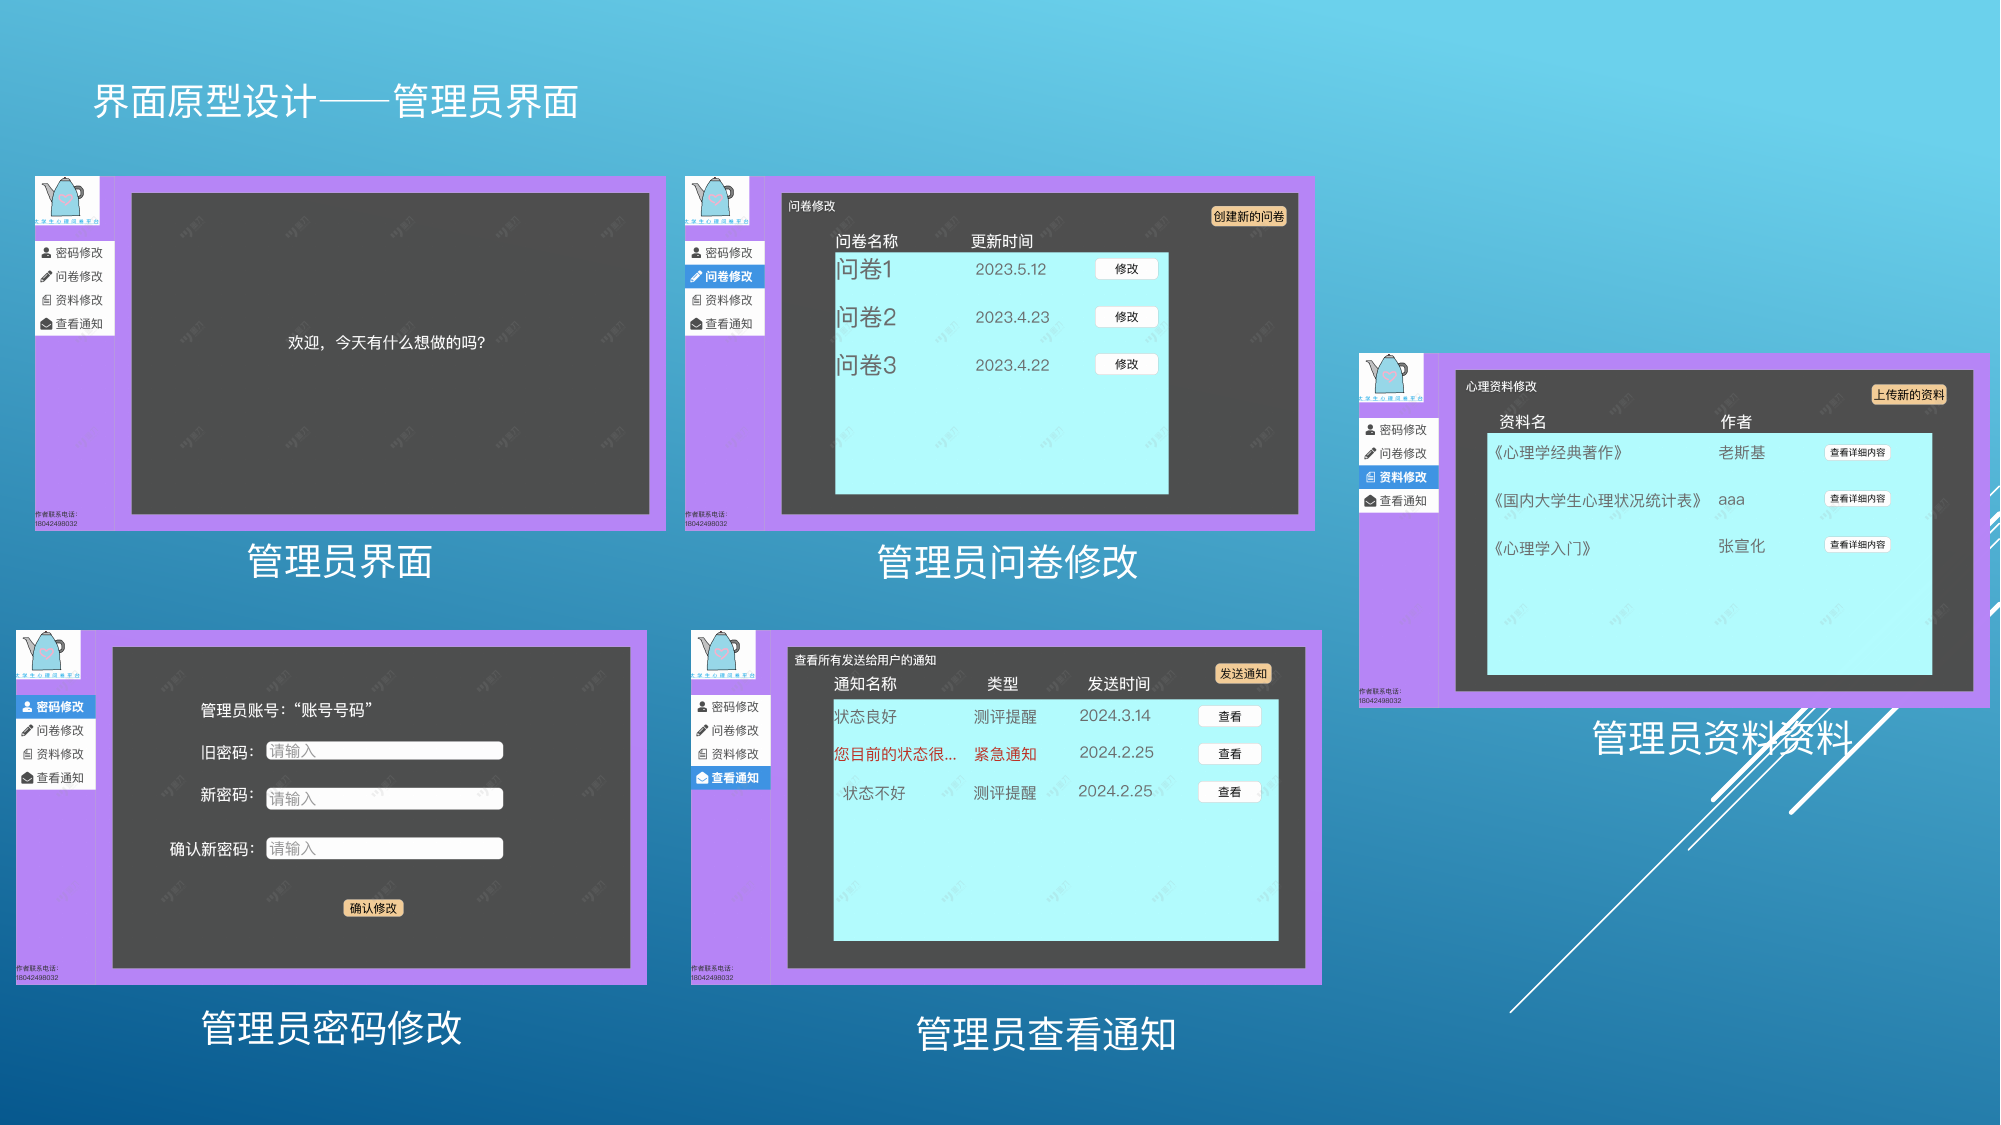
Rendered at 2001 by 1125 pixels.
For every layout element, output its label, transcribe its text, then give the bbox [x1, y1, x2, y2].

text_box 界面原型设计——管理员界面 [78, 70, 1851, 131]
text_box 管理员密码修改 [185, 998, 498, 1058]
picture [15, 630, 647, 986]
picture [684, 175, 1316, 531]
text_box 管理员资料资料 [1576, 708, 1882, 768]
picture [1359, 353, 1991, 708]
picture [35, 175, 666, 531]
text_box 管理员问卷修改 [861, 531, 1178, 591]
text_box 管理员查看通知 [900, 1003, 1213, 1064]
picture [690, 630, 1322, 986]
text_box 管理员界面 [232, 531, 452, 590]
